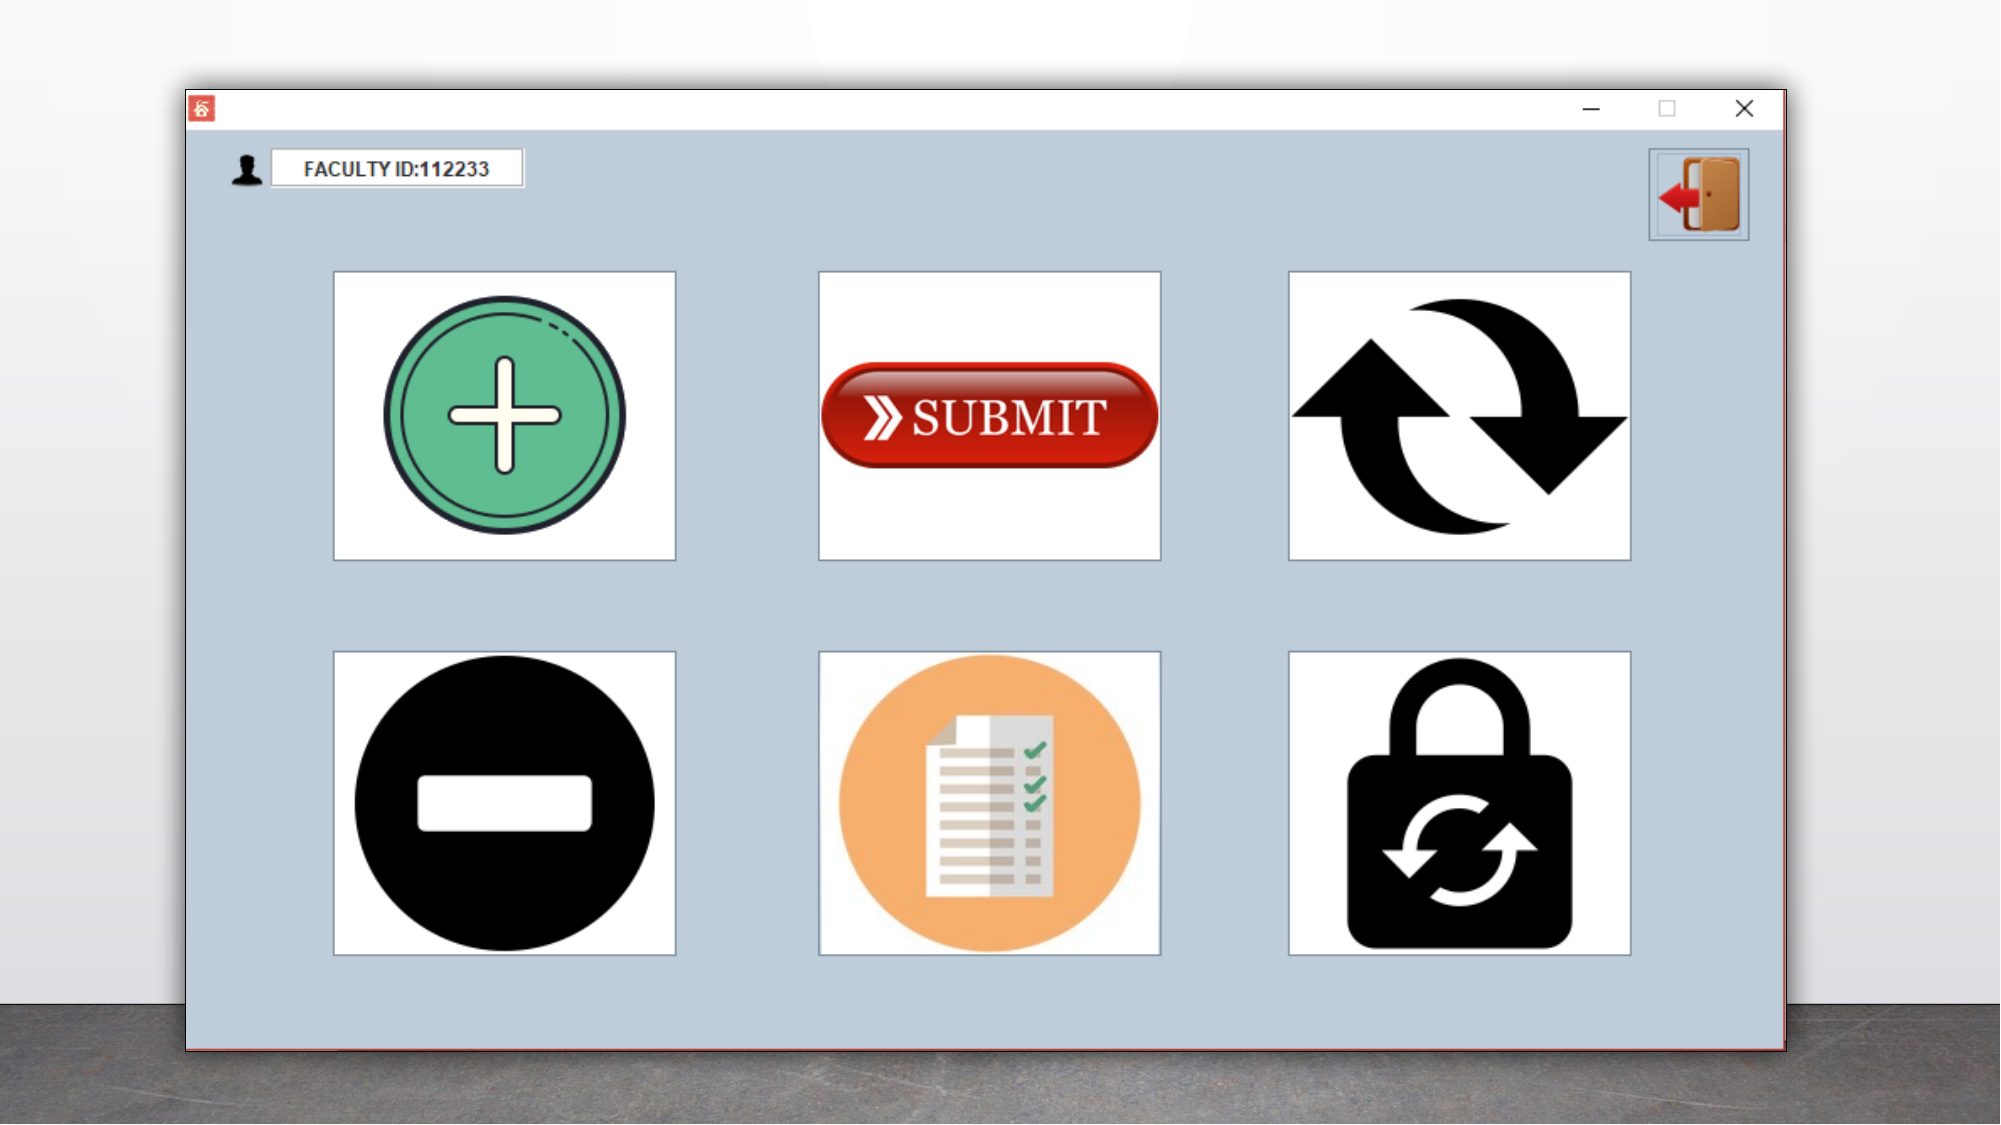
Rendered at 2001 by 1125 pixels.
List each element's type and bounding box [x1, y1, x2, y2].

picture [0, 1004, 2000, 1124]
list [185, 88, 1787, 1052]
